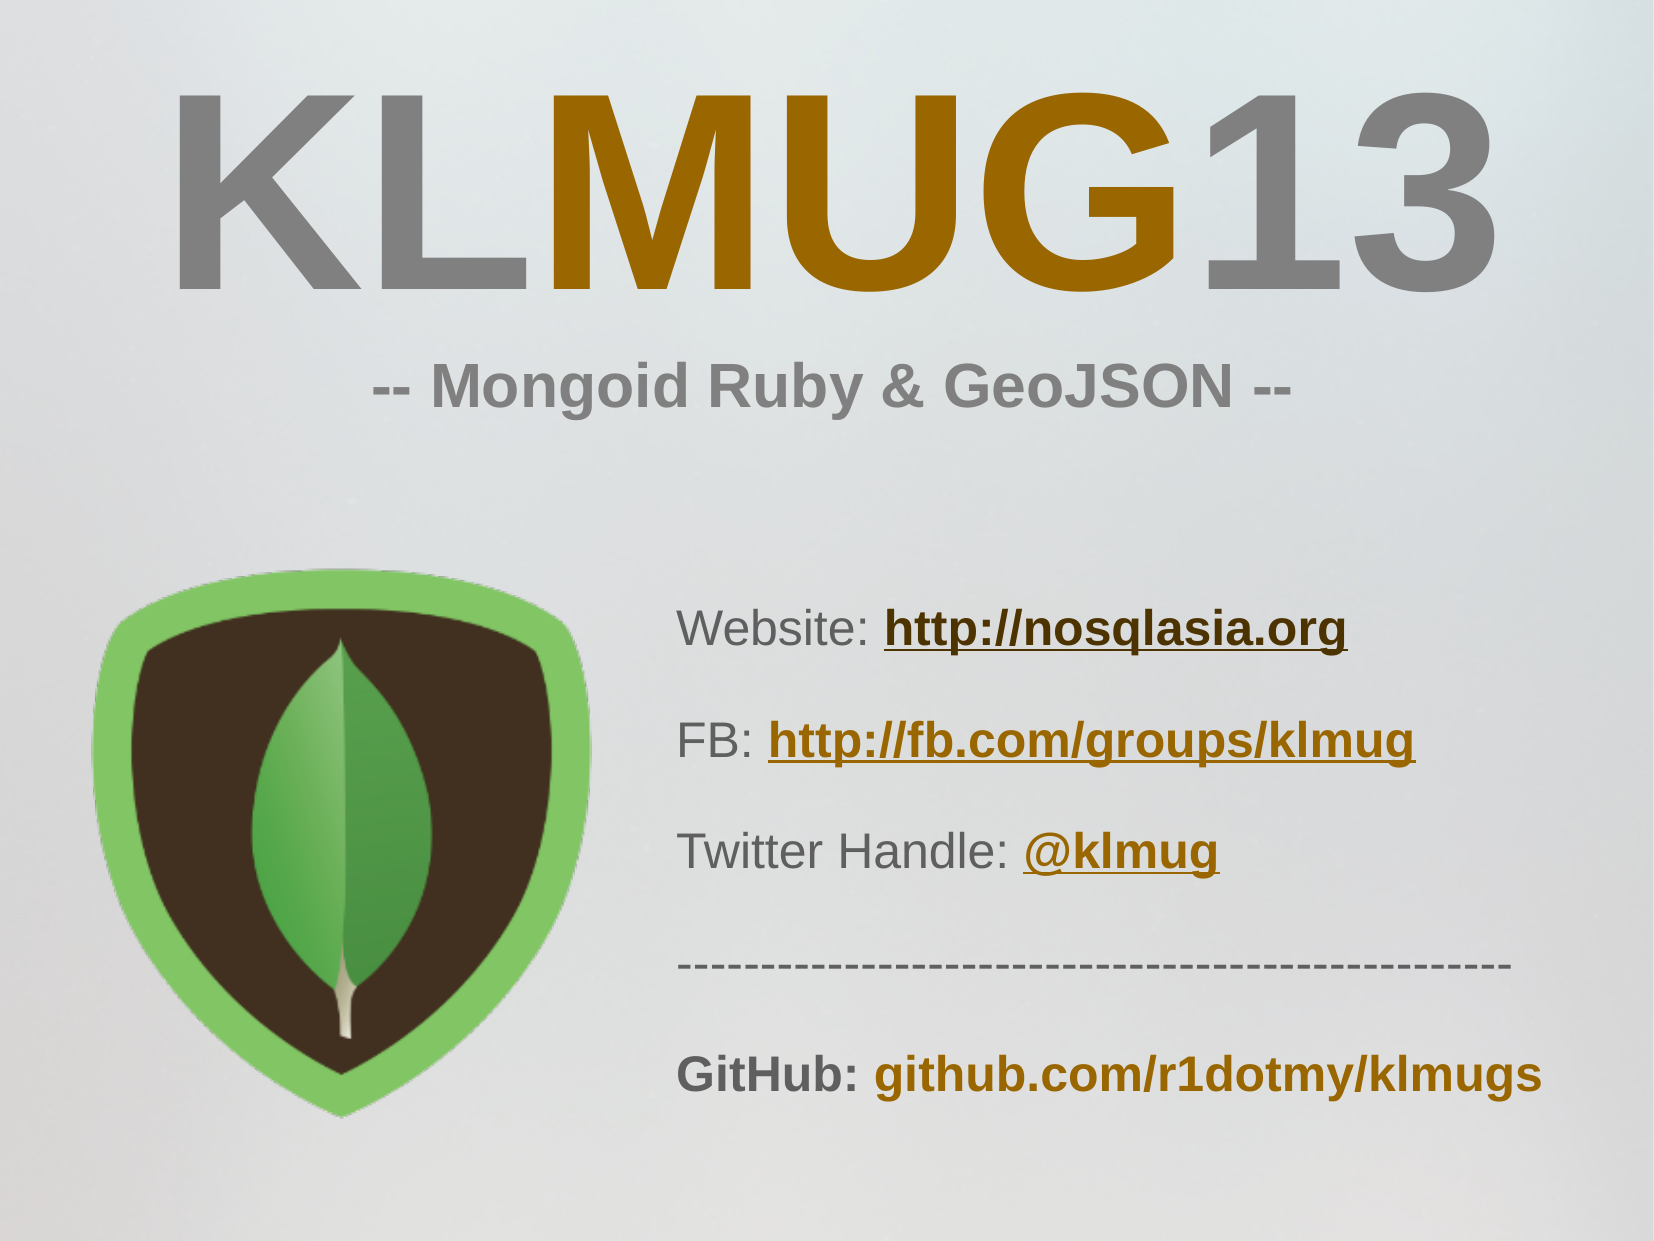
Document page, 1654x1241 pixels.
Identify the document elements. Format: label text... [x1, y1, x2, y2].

text_box Website: http://nosqlasia.org FB: http://fb.com/groups/klmug Twitter Handle: @klmug -------------------------------------------------- GitHub: github.com/r1dotmy/klmugs [661, 593, 1560, 1111]
picture [0, 0, 1654, 1241]
text_box KLMUG13 -- Mongoid Ruby & GeoJSON -- [83, 52, 1583, 1223]
